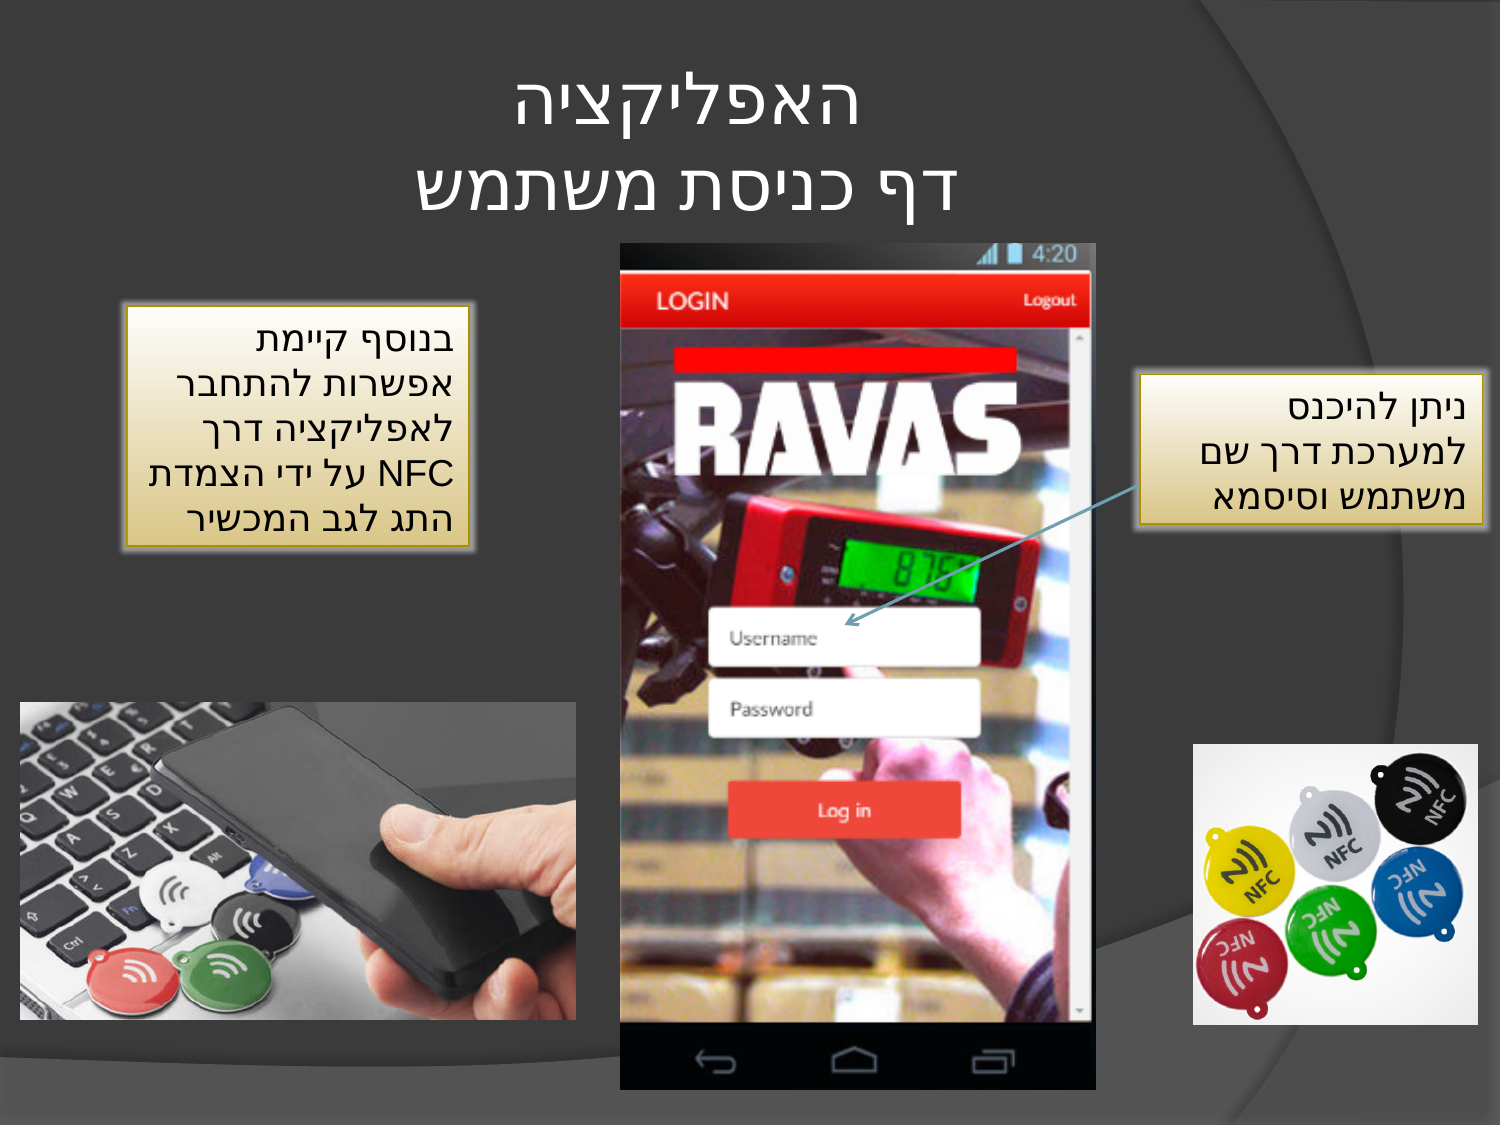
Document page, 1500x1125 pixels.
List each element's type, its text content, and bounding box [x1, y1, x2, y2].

title האפליקציה דף כניסת משתמש [75, 45, 1300, 233]
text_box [844, 484, 1141, 626]
text_box ניתן להיכנס למערכת דרך שם משתמש וסיסמא [1139, 374, 1483, 525]
picture [1193, 743, 1478, 1025]
text_box בנוסף קיימת אפשרות להתחבר לאפליקציה דרך NFC על ידי הצמדת התג לגב המכשיר [126, 305, 470, 547]
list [619, 243, 1096, 1090]
picture [20, 702, 576, 1020]
